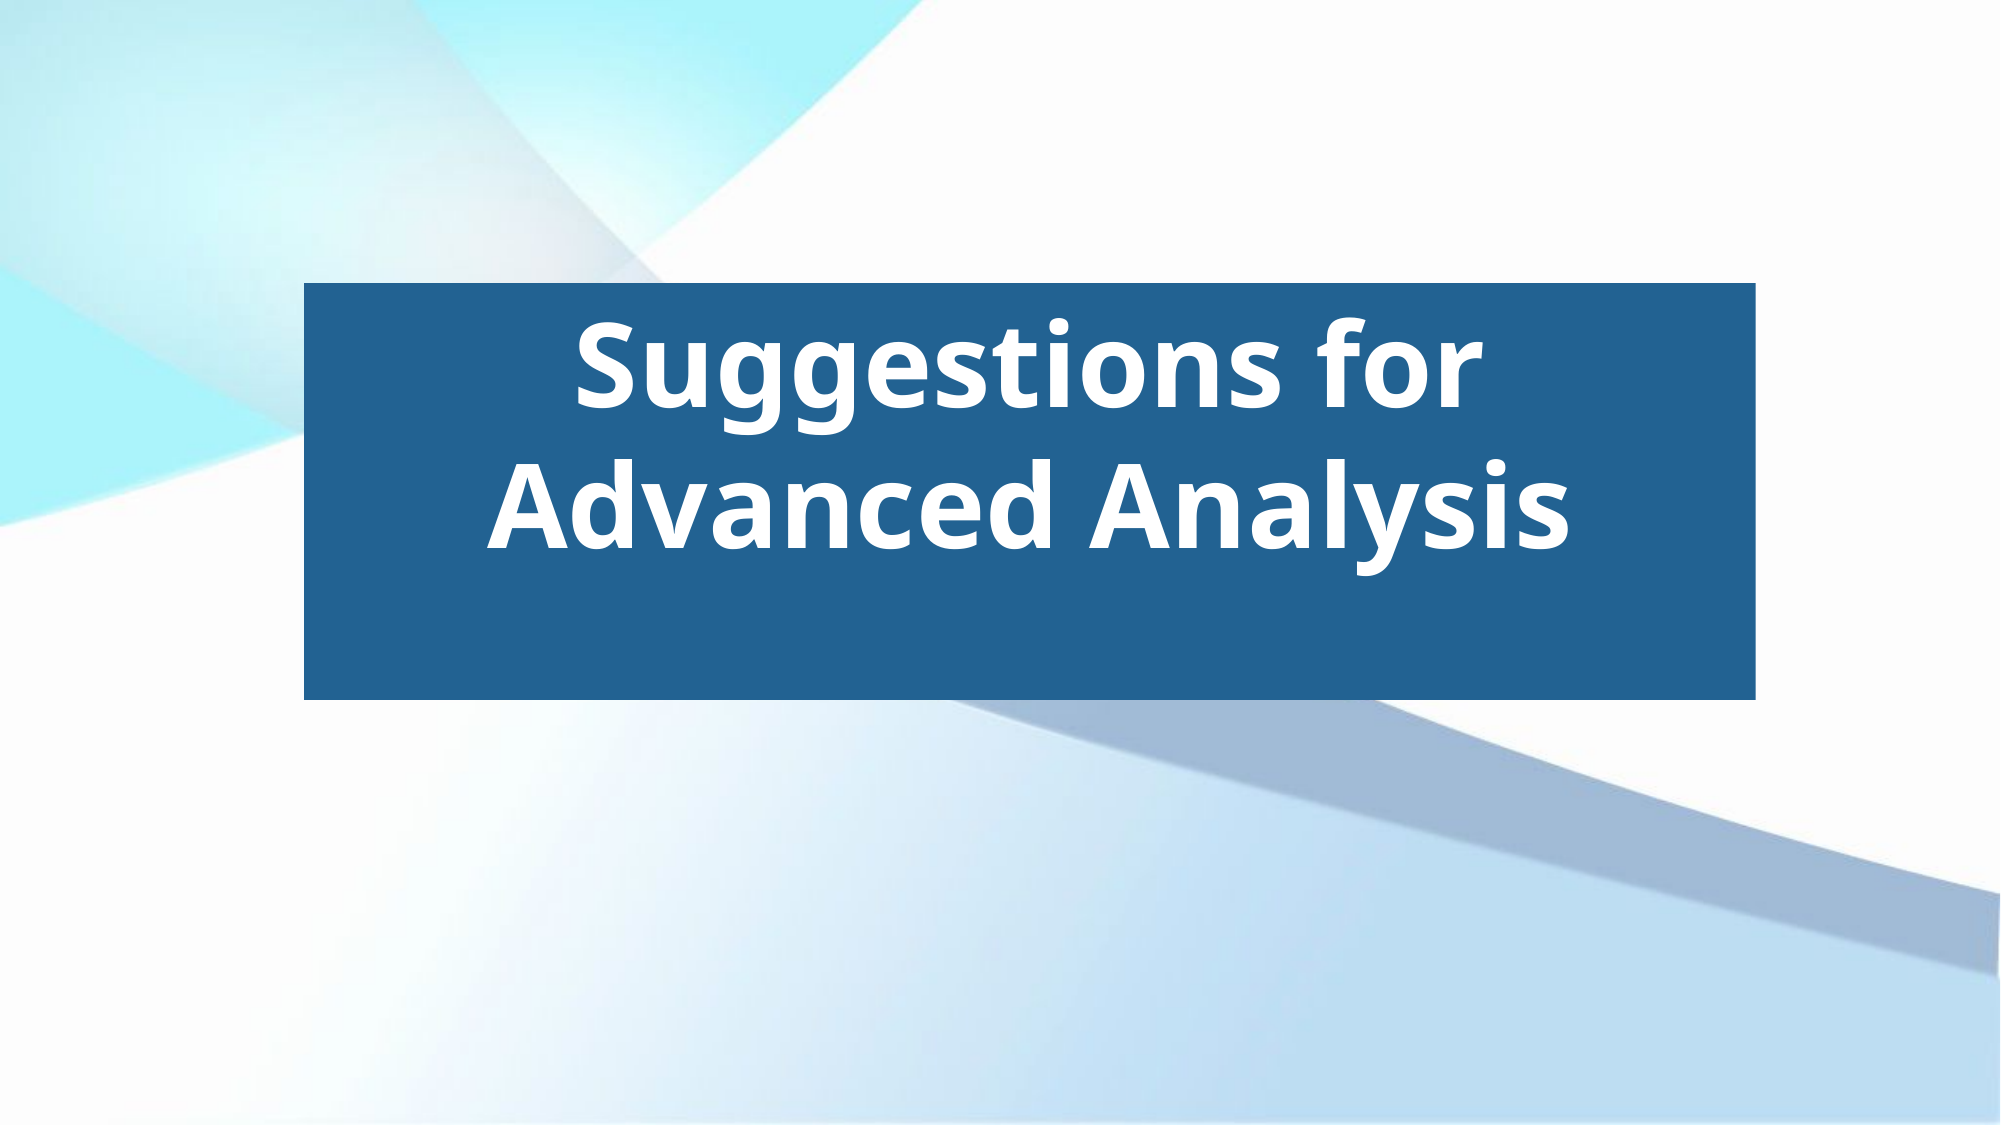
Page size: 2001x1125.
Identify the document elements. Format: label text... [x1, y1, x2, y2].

picture [0, 0, 2001, 1125]
title Suggestions for Advanced Analysis [304, 283, 1756, 700]
